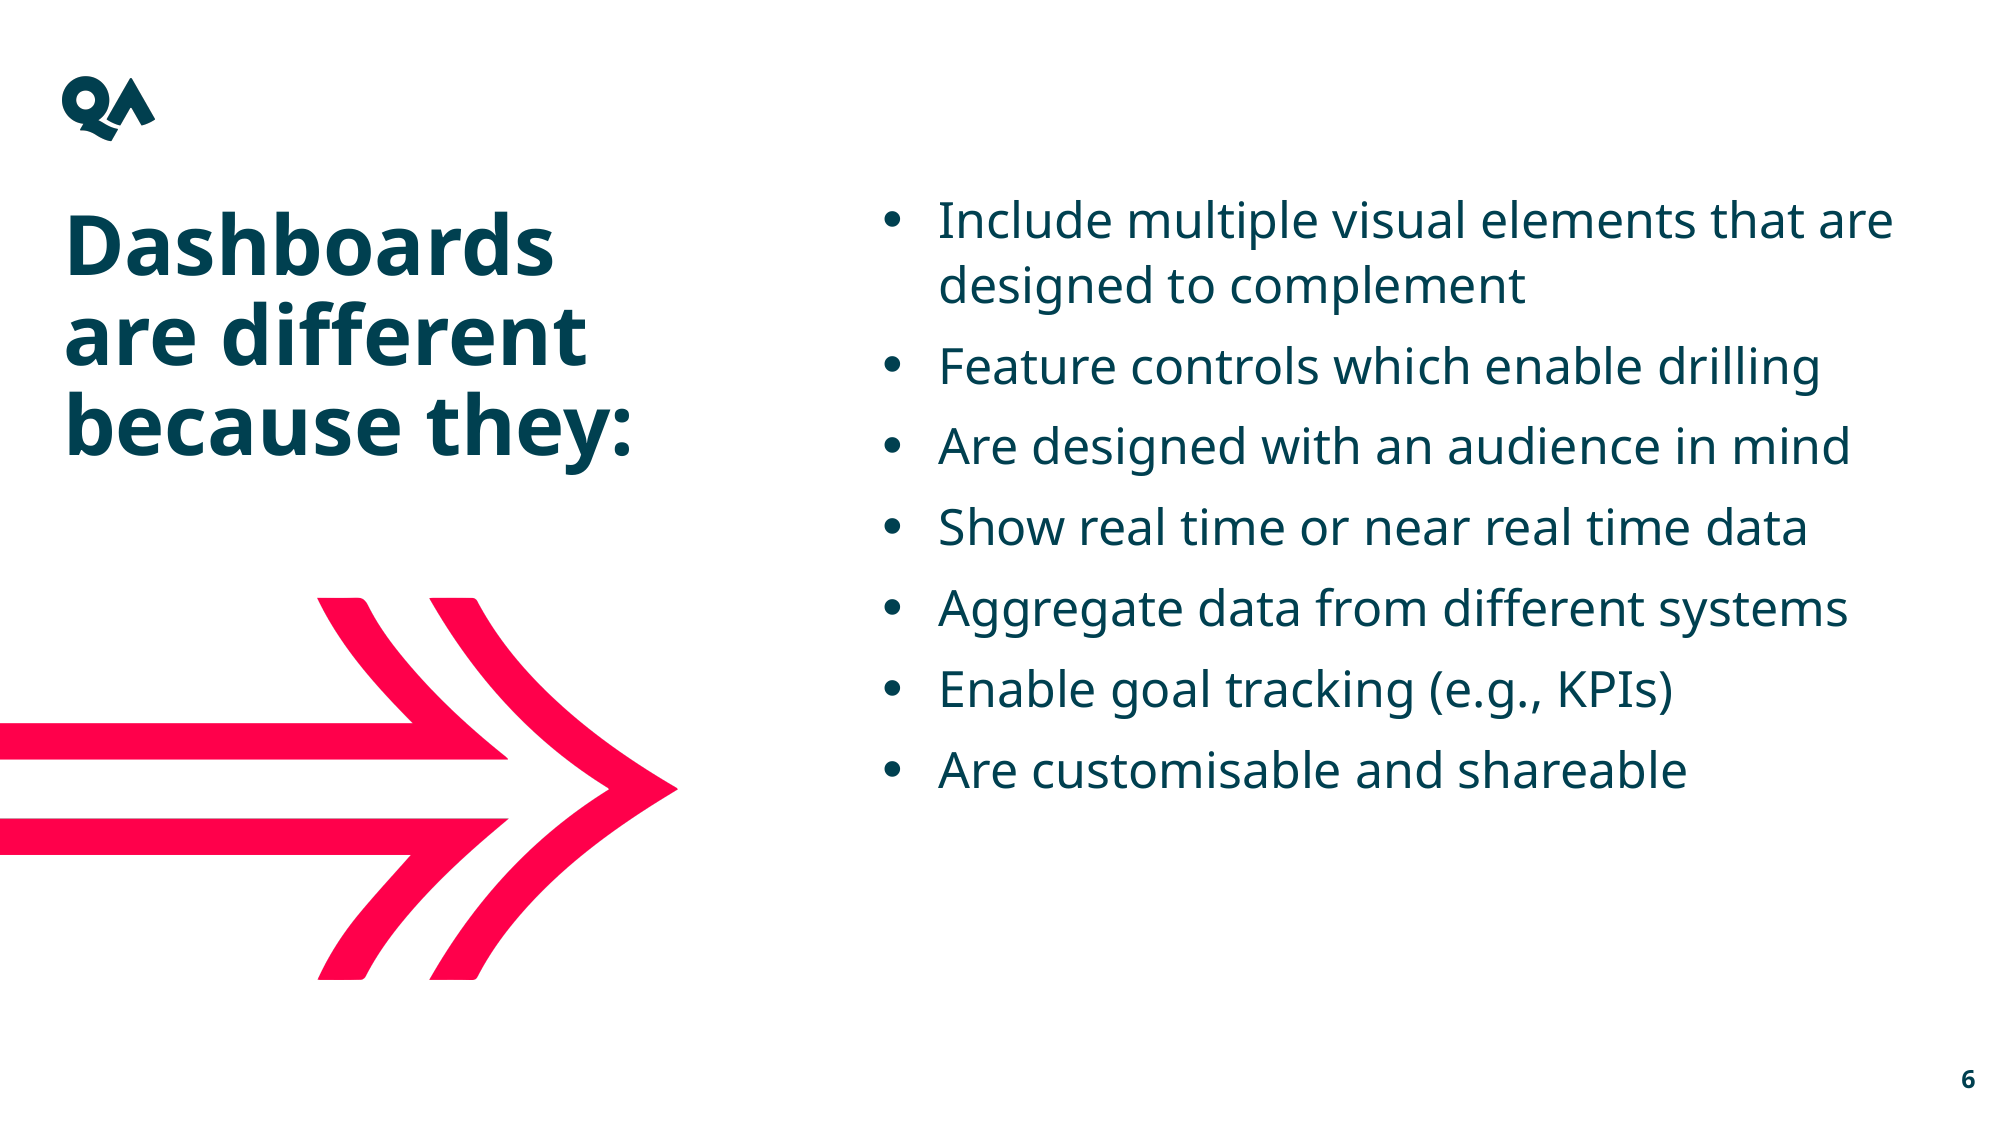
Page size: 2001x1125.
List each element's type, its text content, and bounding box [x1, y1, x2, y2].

picture [44, 61, 173, 153]
list Dashboards are different because they: [63, 203, 670, 526]
list Include multiple visual elements that are designed to complement Feature controls which enable drilling Are designed with an audience in mind Show real time or near real time data Aggregate data from different systems Enable goal tracking (e.g., KPIs) Are customisable and shareable [882, 117, 1923, 974]
slide_number 6 [1846, 1068, 1976, 1098]
picture [0, 576, 684, 1001]
